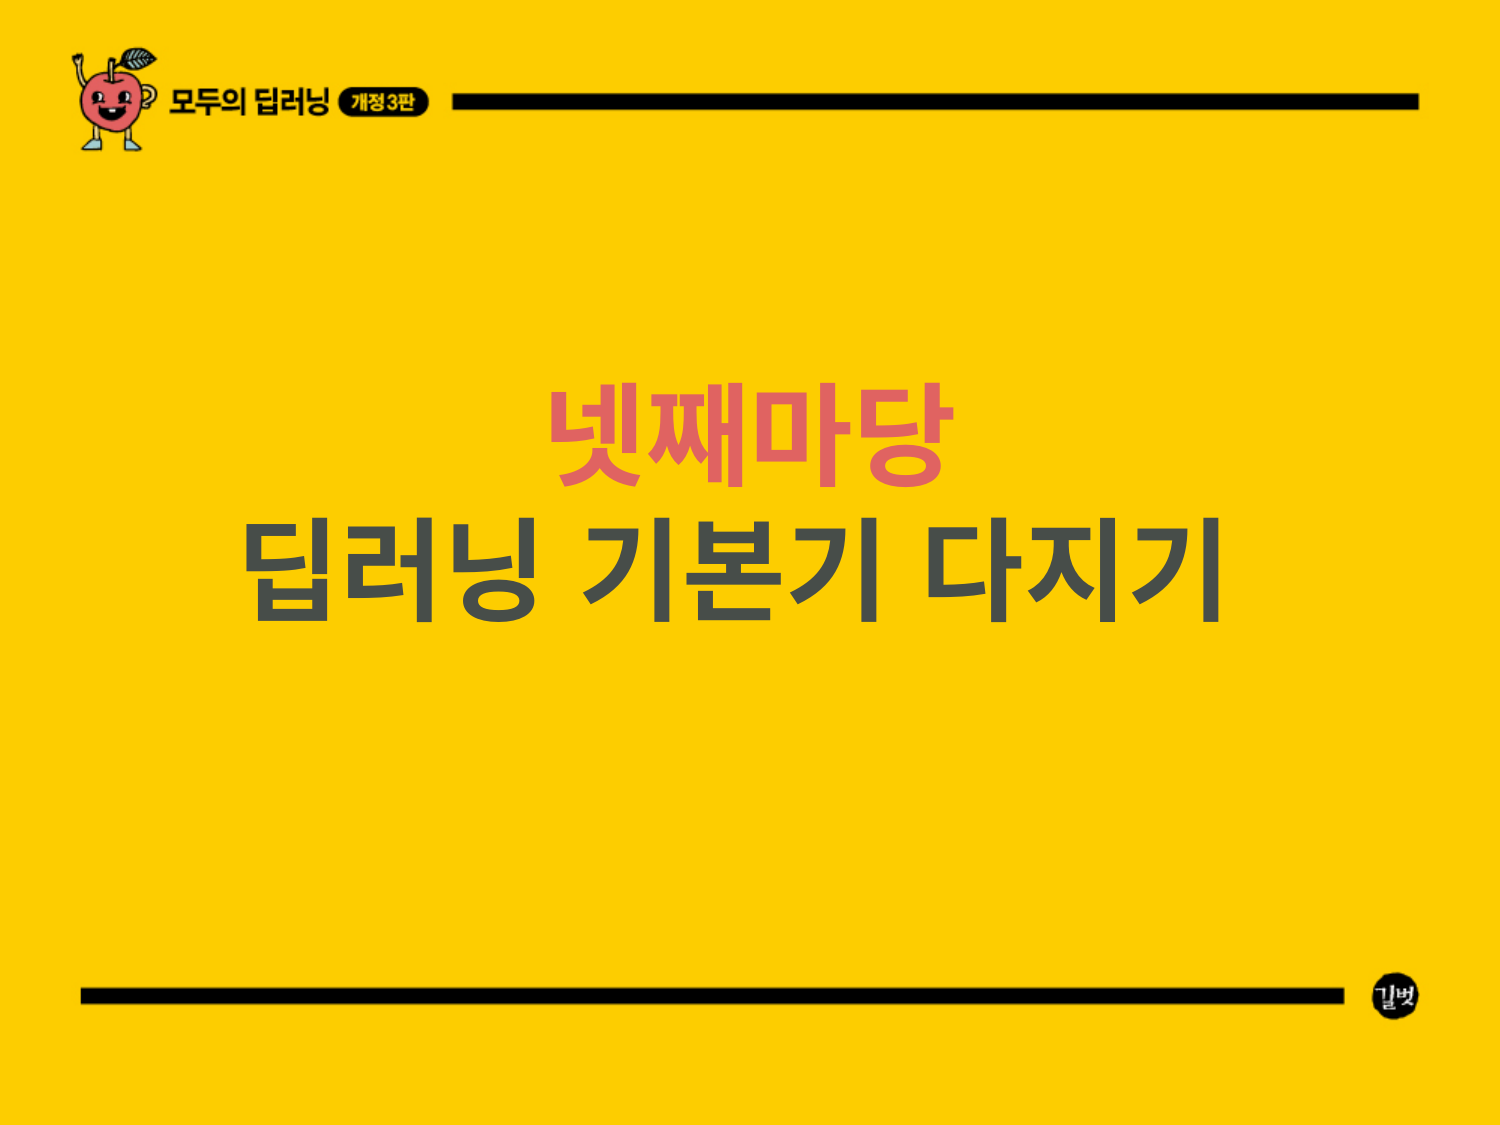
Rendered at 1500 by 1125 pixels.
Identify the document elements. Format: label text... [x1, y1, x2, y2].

text_box 넷째마당 딥러닝 기본기 다지기 [0, 364, 1500, 676]
picture [0, 676, 1500, 1125]
picture [0, 0, 1500, 364]
